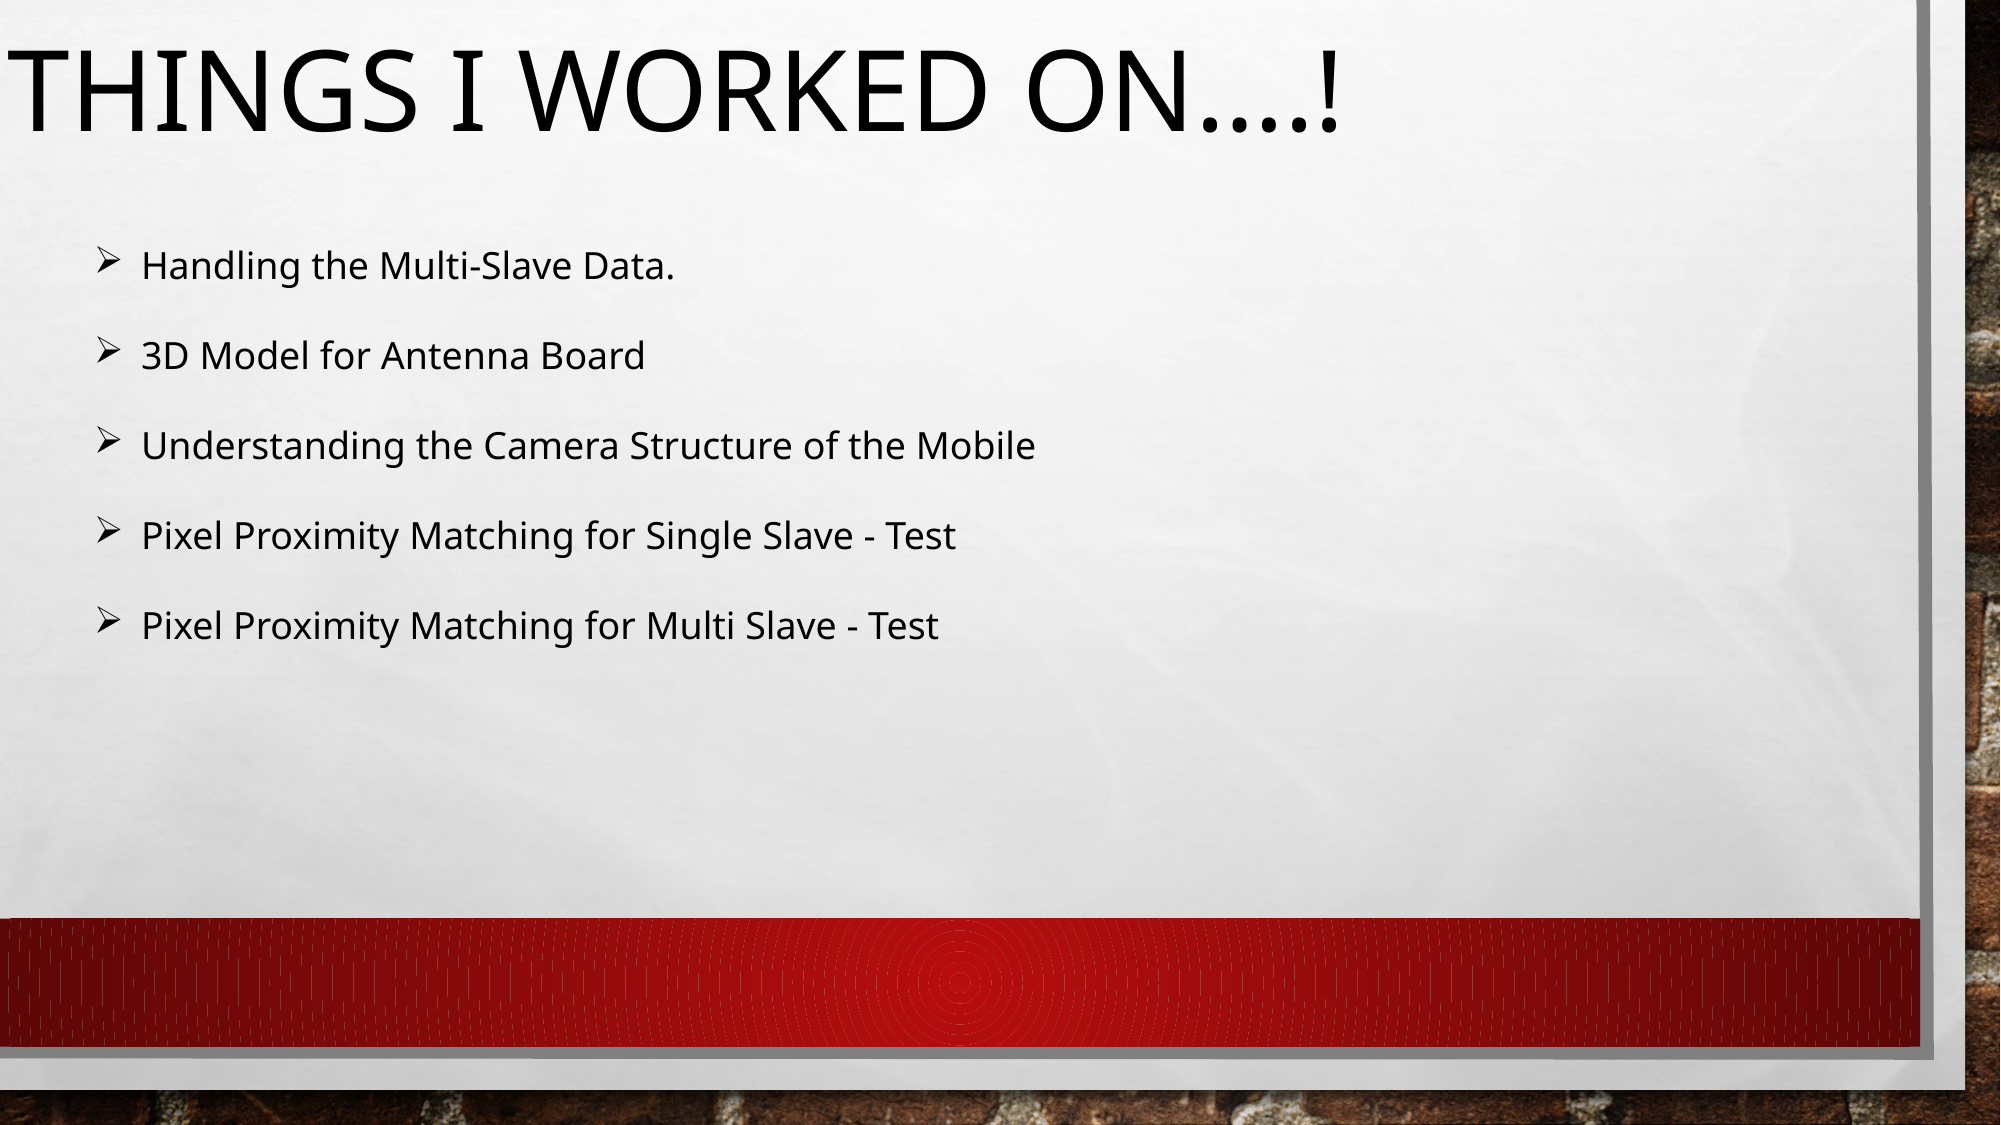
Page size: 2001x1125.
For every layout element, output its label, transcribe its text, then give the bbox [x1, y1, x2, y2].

picture [0, 0, 2000, 1125]
text_box THINGS I WORKED ON….! [0, 11, 1361, 162]
text_box Handling the Multi-Slave Data. 3D Model for Antenna Board Understanding the Camera Structure of the Mobile Pixel Proximity Matching for Single Slave - Test Pixel Proximity Matching for Multi Slave - Test [79, 189, 1799, 655]
